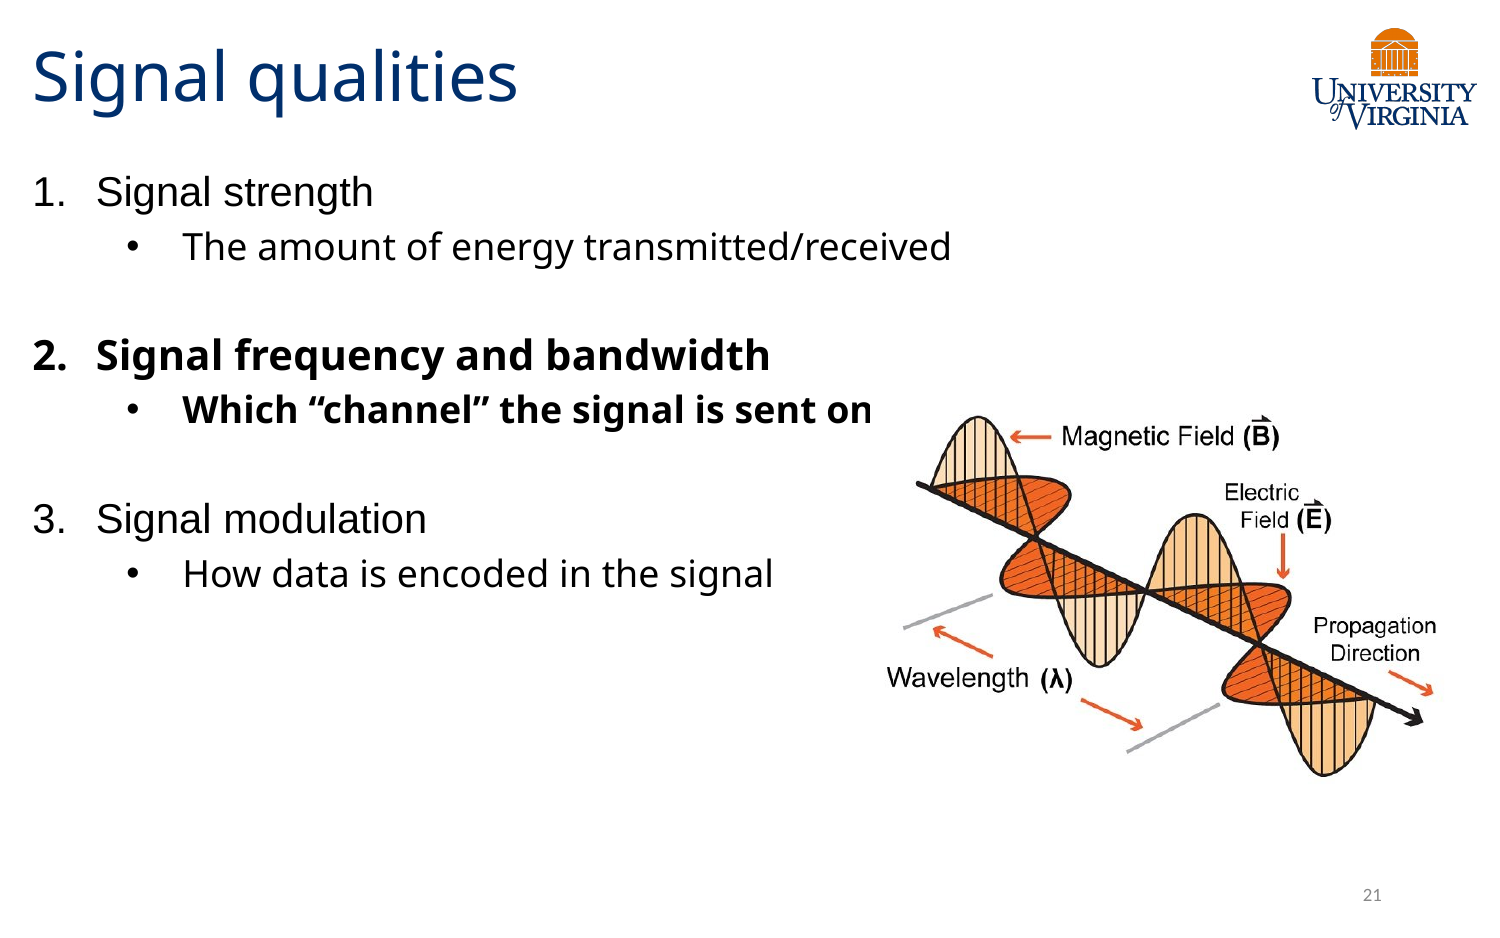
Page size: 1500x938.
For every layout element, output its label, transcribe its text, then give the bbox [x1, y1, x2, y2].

title Signal qualities [17, 14, 1297, 145]
list Signal strength The amount of energy transmitted/received Signal frequency and bandwidth Which “channel” the signal is sent on Signal modulation How data is encoded in the signal [17, 157, 1483, 845]
picture [1312, 28, 1477, 130]
slide_number 21 [1059, 868, 1397, 919]
picture [869, 400, 1456, 792]
